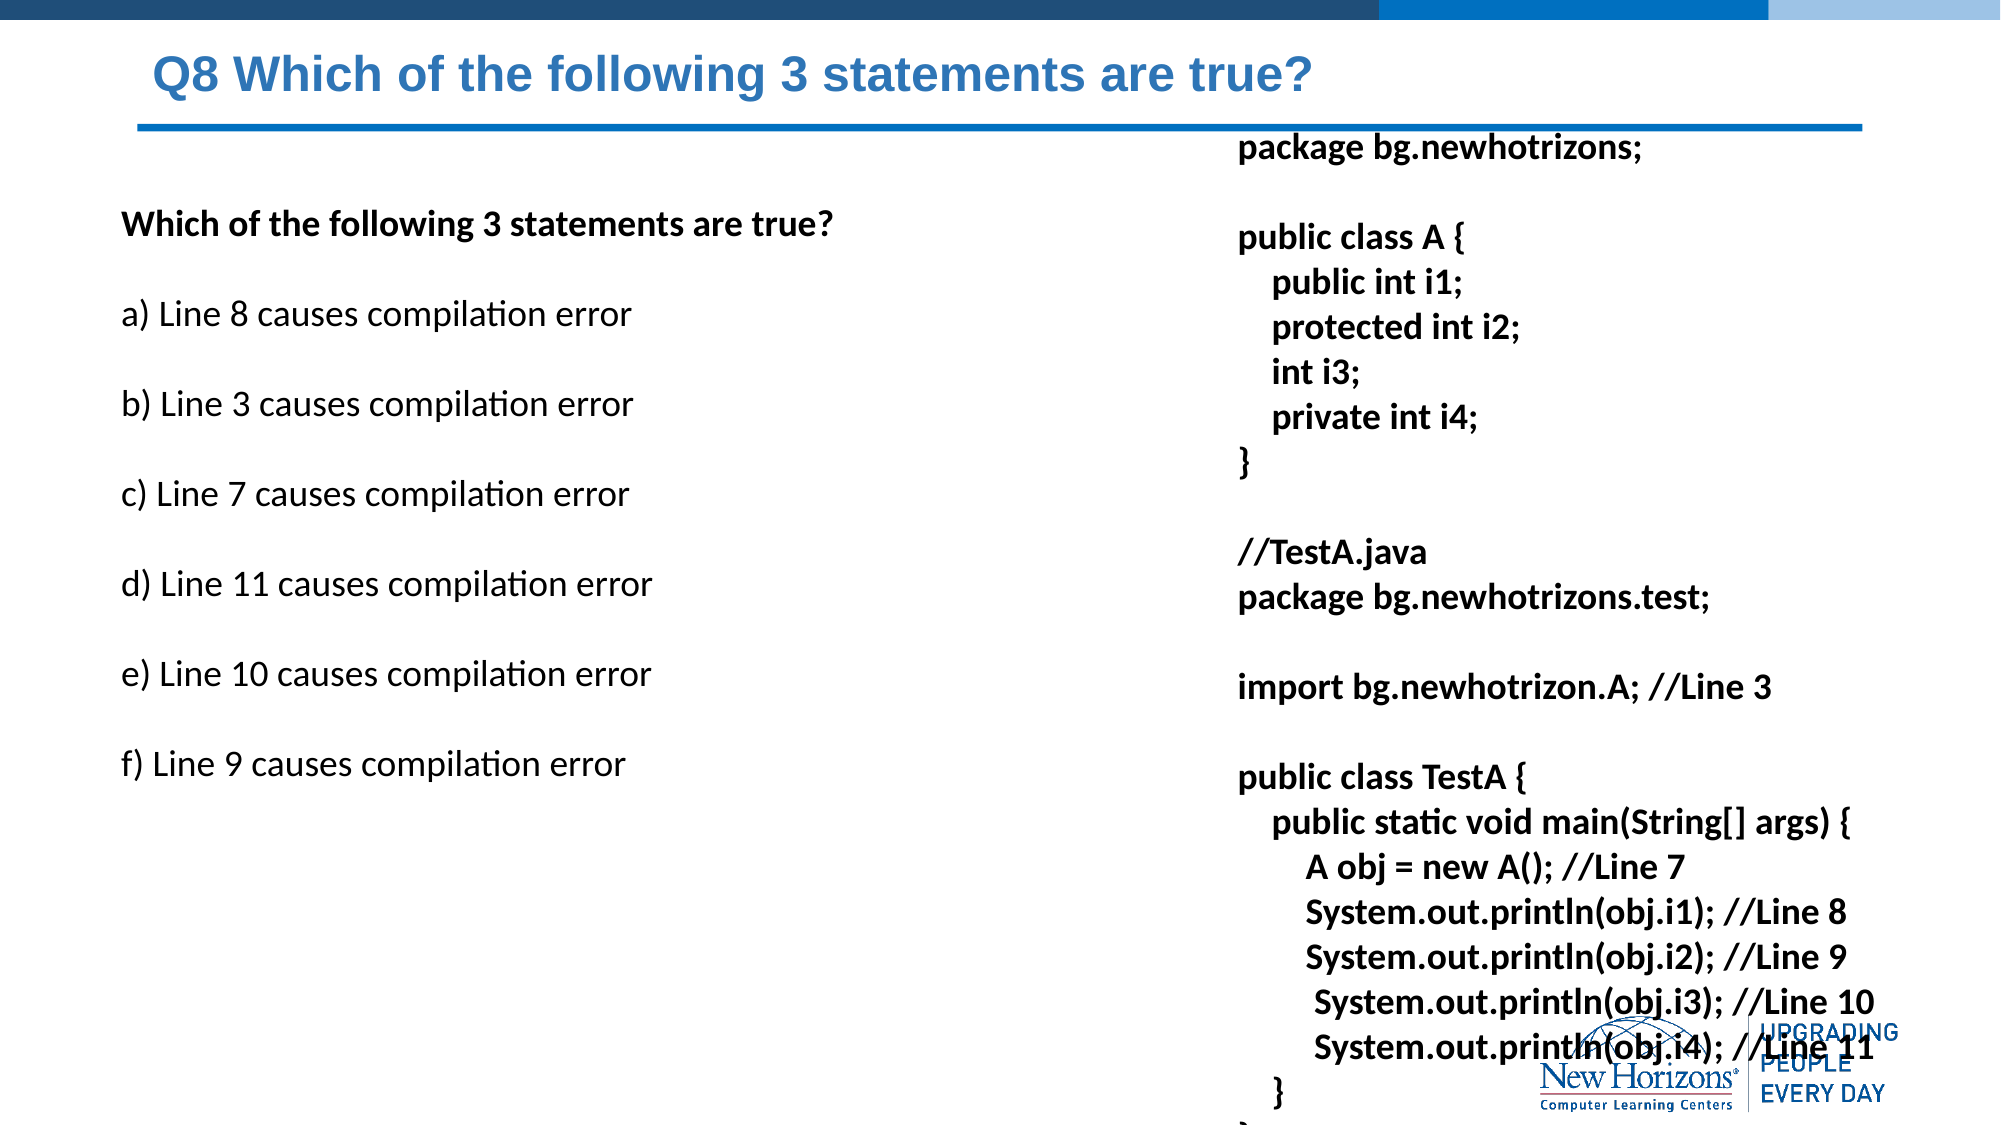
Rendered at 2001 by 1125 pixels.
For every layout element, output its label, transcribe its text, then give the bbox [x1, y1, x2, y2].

text_box package bg.newhotrizons; public class A { public int i1; protected int i2; int i3; private int i4; } //TestA.java package bg.newhotrizons.test; import bg.newhotrizon.A; //Line 3 public class TestA { public static void main(String[] args) { A obj = new A(); //Line 7 System.out.println(obj.i1); //Line 8 System.out.println(obj.i2); //Line 9 System.out.println(obj.i3); //Line 10 System.out.println(obj.i4); //Line 11 } } [1222, 114, 1927, 1125]
text_box Which of the following 3 statements are true? ​ a) Line 8 causes compilation error ​ b) Line 3 causes compilation error ​ c) Line 7 causes compilation error ​ d) Line 11 causes compilation error ​ e) Line 10 causes compilation error ​ f) Line 9 causes compilation error [106, 191, 1161, 837]
title Q8 Which of the following 3 statements are true? [137, 36, 1863, 115]
